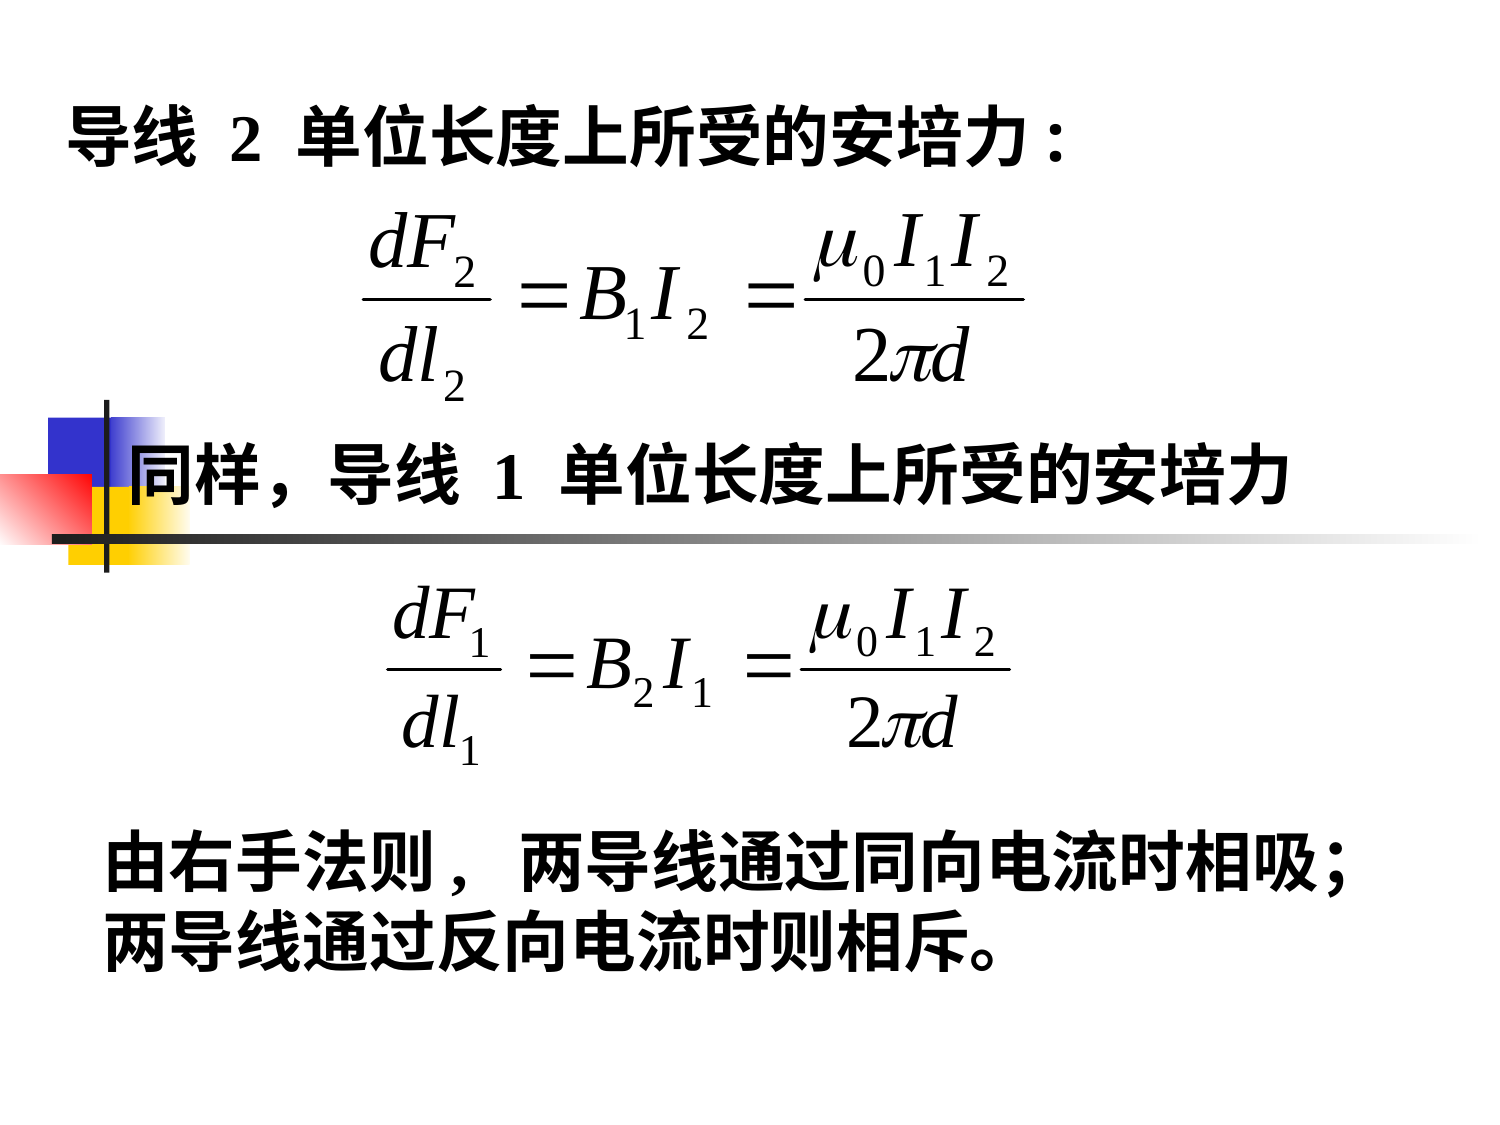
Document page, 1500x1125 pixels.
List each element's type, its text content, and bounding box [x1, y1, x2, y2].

title 导线 2 单位长度上所受的安培力: [50, 75, 1363, 263]
subtitle 同样，导线 1 单位长度上所受的安培力 [112, 425, 1425, 538]
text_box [374, 562, 1026, 783]
text_box 由右手法则, 两导线通过同向电流时相吸；两导线通过反向电流时则相斥。 [87, 812, 1438, 1048]
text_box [349, 187, 1038, 419]
